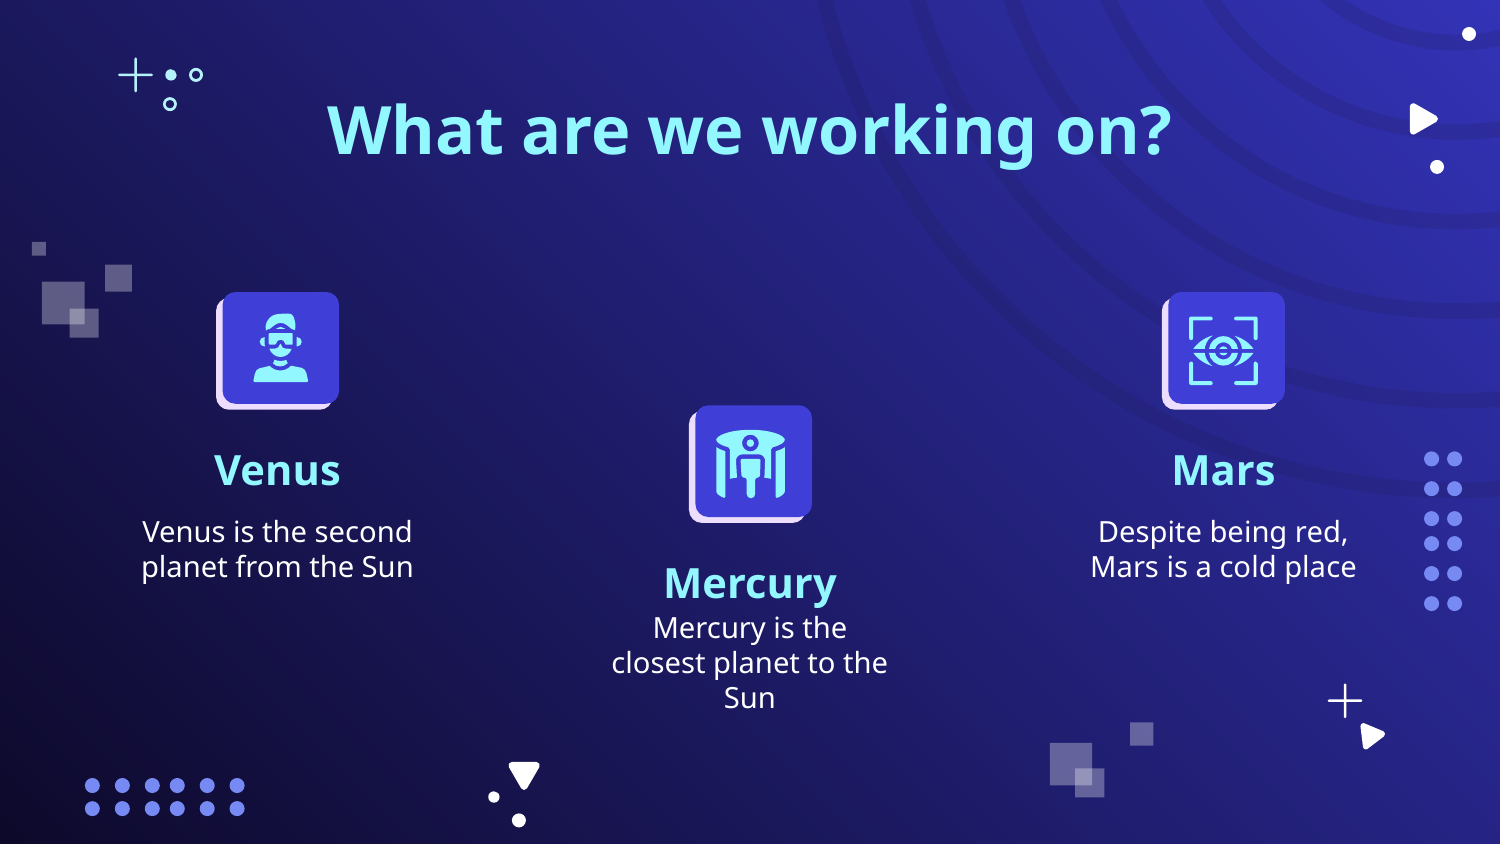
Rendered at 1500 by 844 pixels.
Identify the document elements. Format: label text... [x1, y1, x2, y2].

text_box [1188, 316, 1258, 386]
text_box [1161, 291, 1286, 410]
subtitle Mercury is the closest planet to the Sun [590, 625, 910, 699]
title What are we working on? [118, 88, 1382, 167]
subtitle Venus is the second planet from the Sun [118, 511, 438, 586]
title Venus [118, 425, 438, 511]
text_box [688, 405, 813, 524]
title Mercury [590, 538, 910, 625]
title Mars [1063, 425, 1384, 511]
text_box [253, 313, 309, 383]
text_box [215, 291, 340, 410]
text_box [715, 429, 786, 499]
subtitle Despite being red, Mars is a cold place [1063, 511, 1384, 586]
